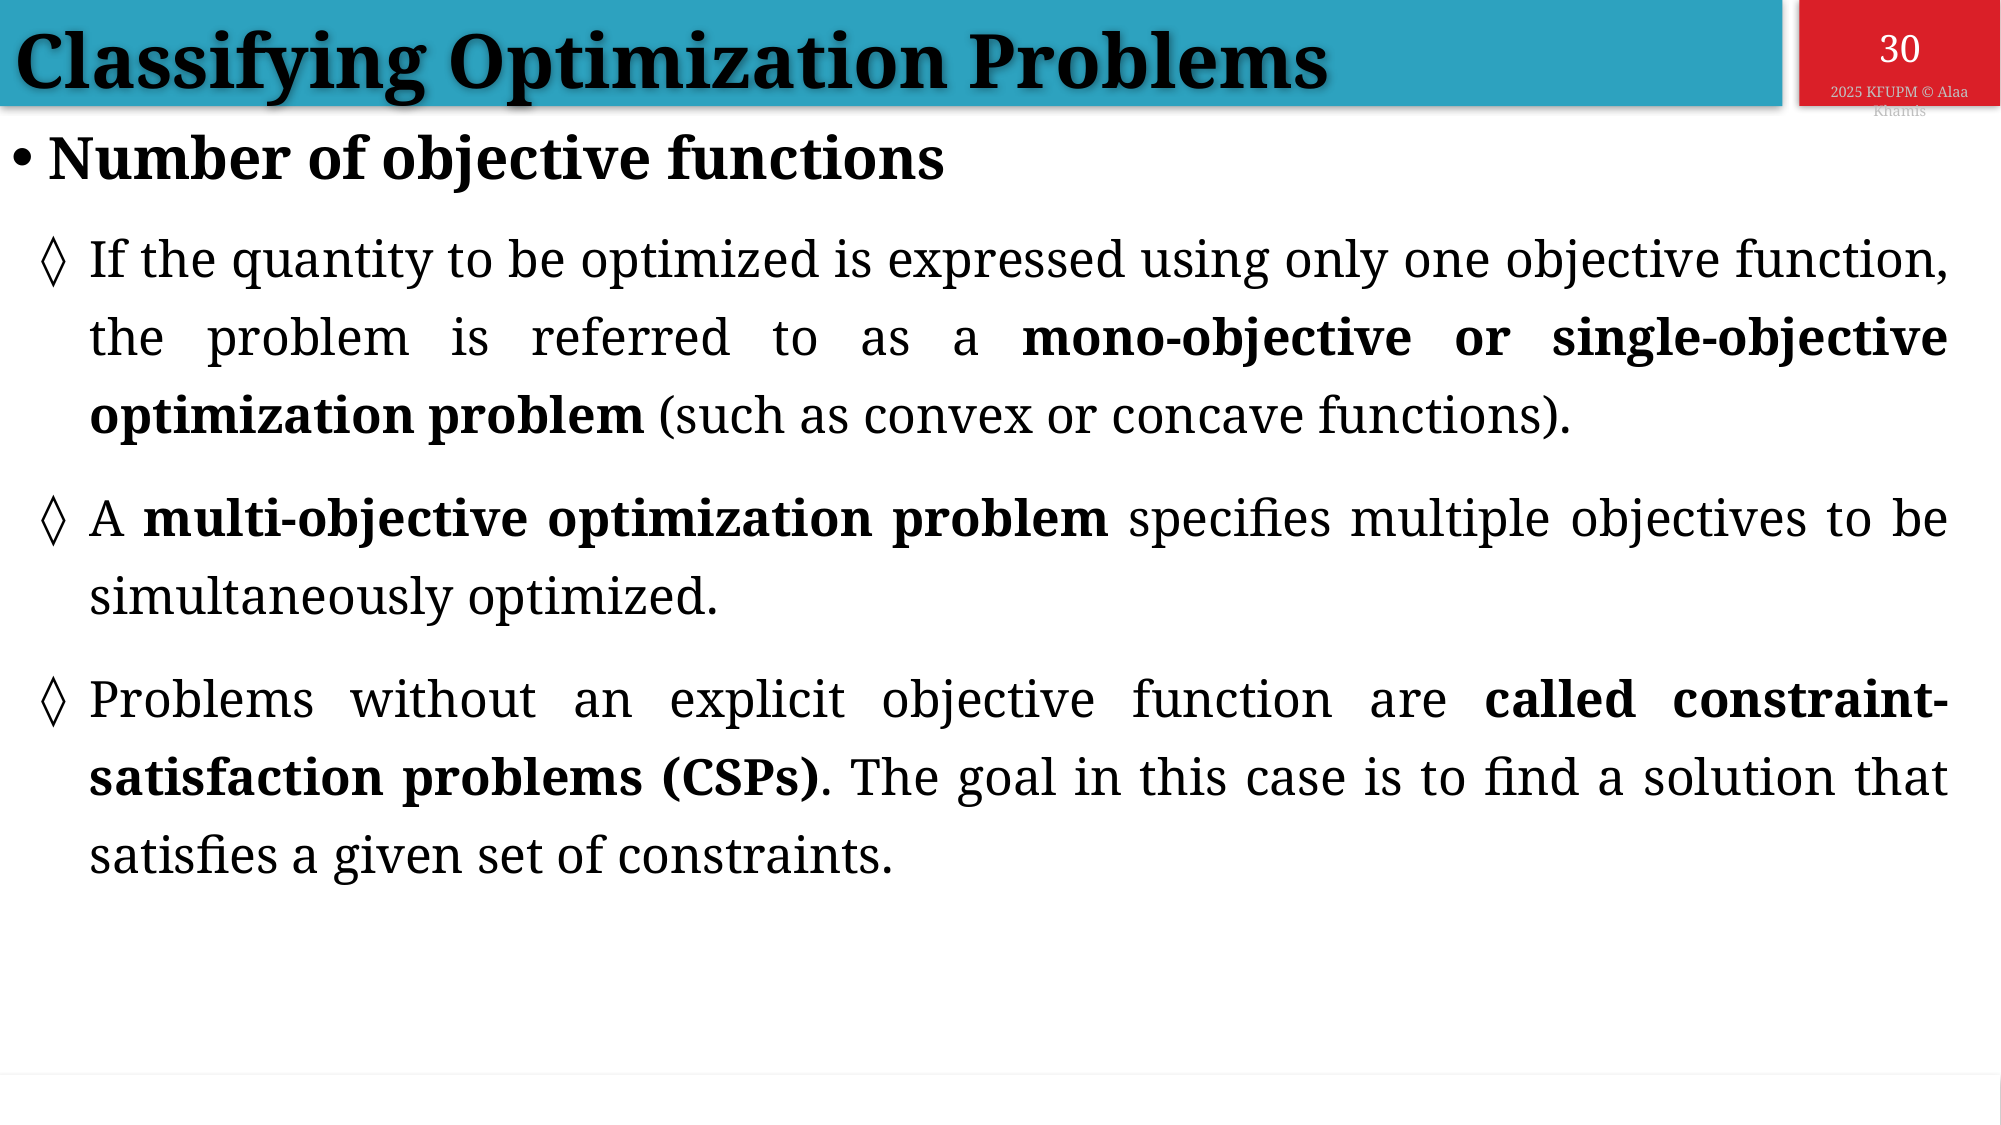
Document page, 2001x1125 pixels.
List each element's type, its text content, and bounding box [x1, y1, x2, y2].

text_box Classifying Optimization Problems [0, 0, 1753, 110]
text_box Number of objective functions [1, 118, 1990, 192]
text_box If the quantity to be optimized is expressed using only one objective function, the problem is referred to as a mono-objective or single-objective optimization problem (such as convex or concave functions). A multi-objective optimization problem specifies multiple objectives to be simultaneously optimized. Problems without an explicit objective function are called constraint-satisfaction problems (CSPs). The goal in this case is to find a solution that satisfies a given set of constraints. [27, 202, 1965, 891]
